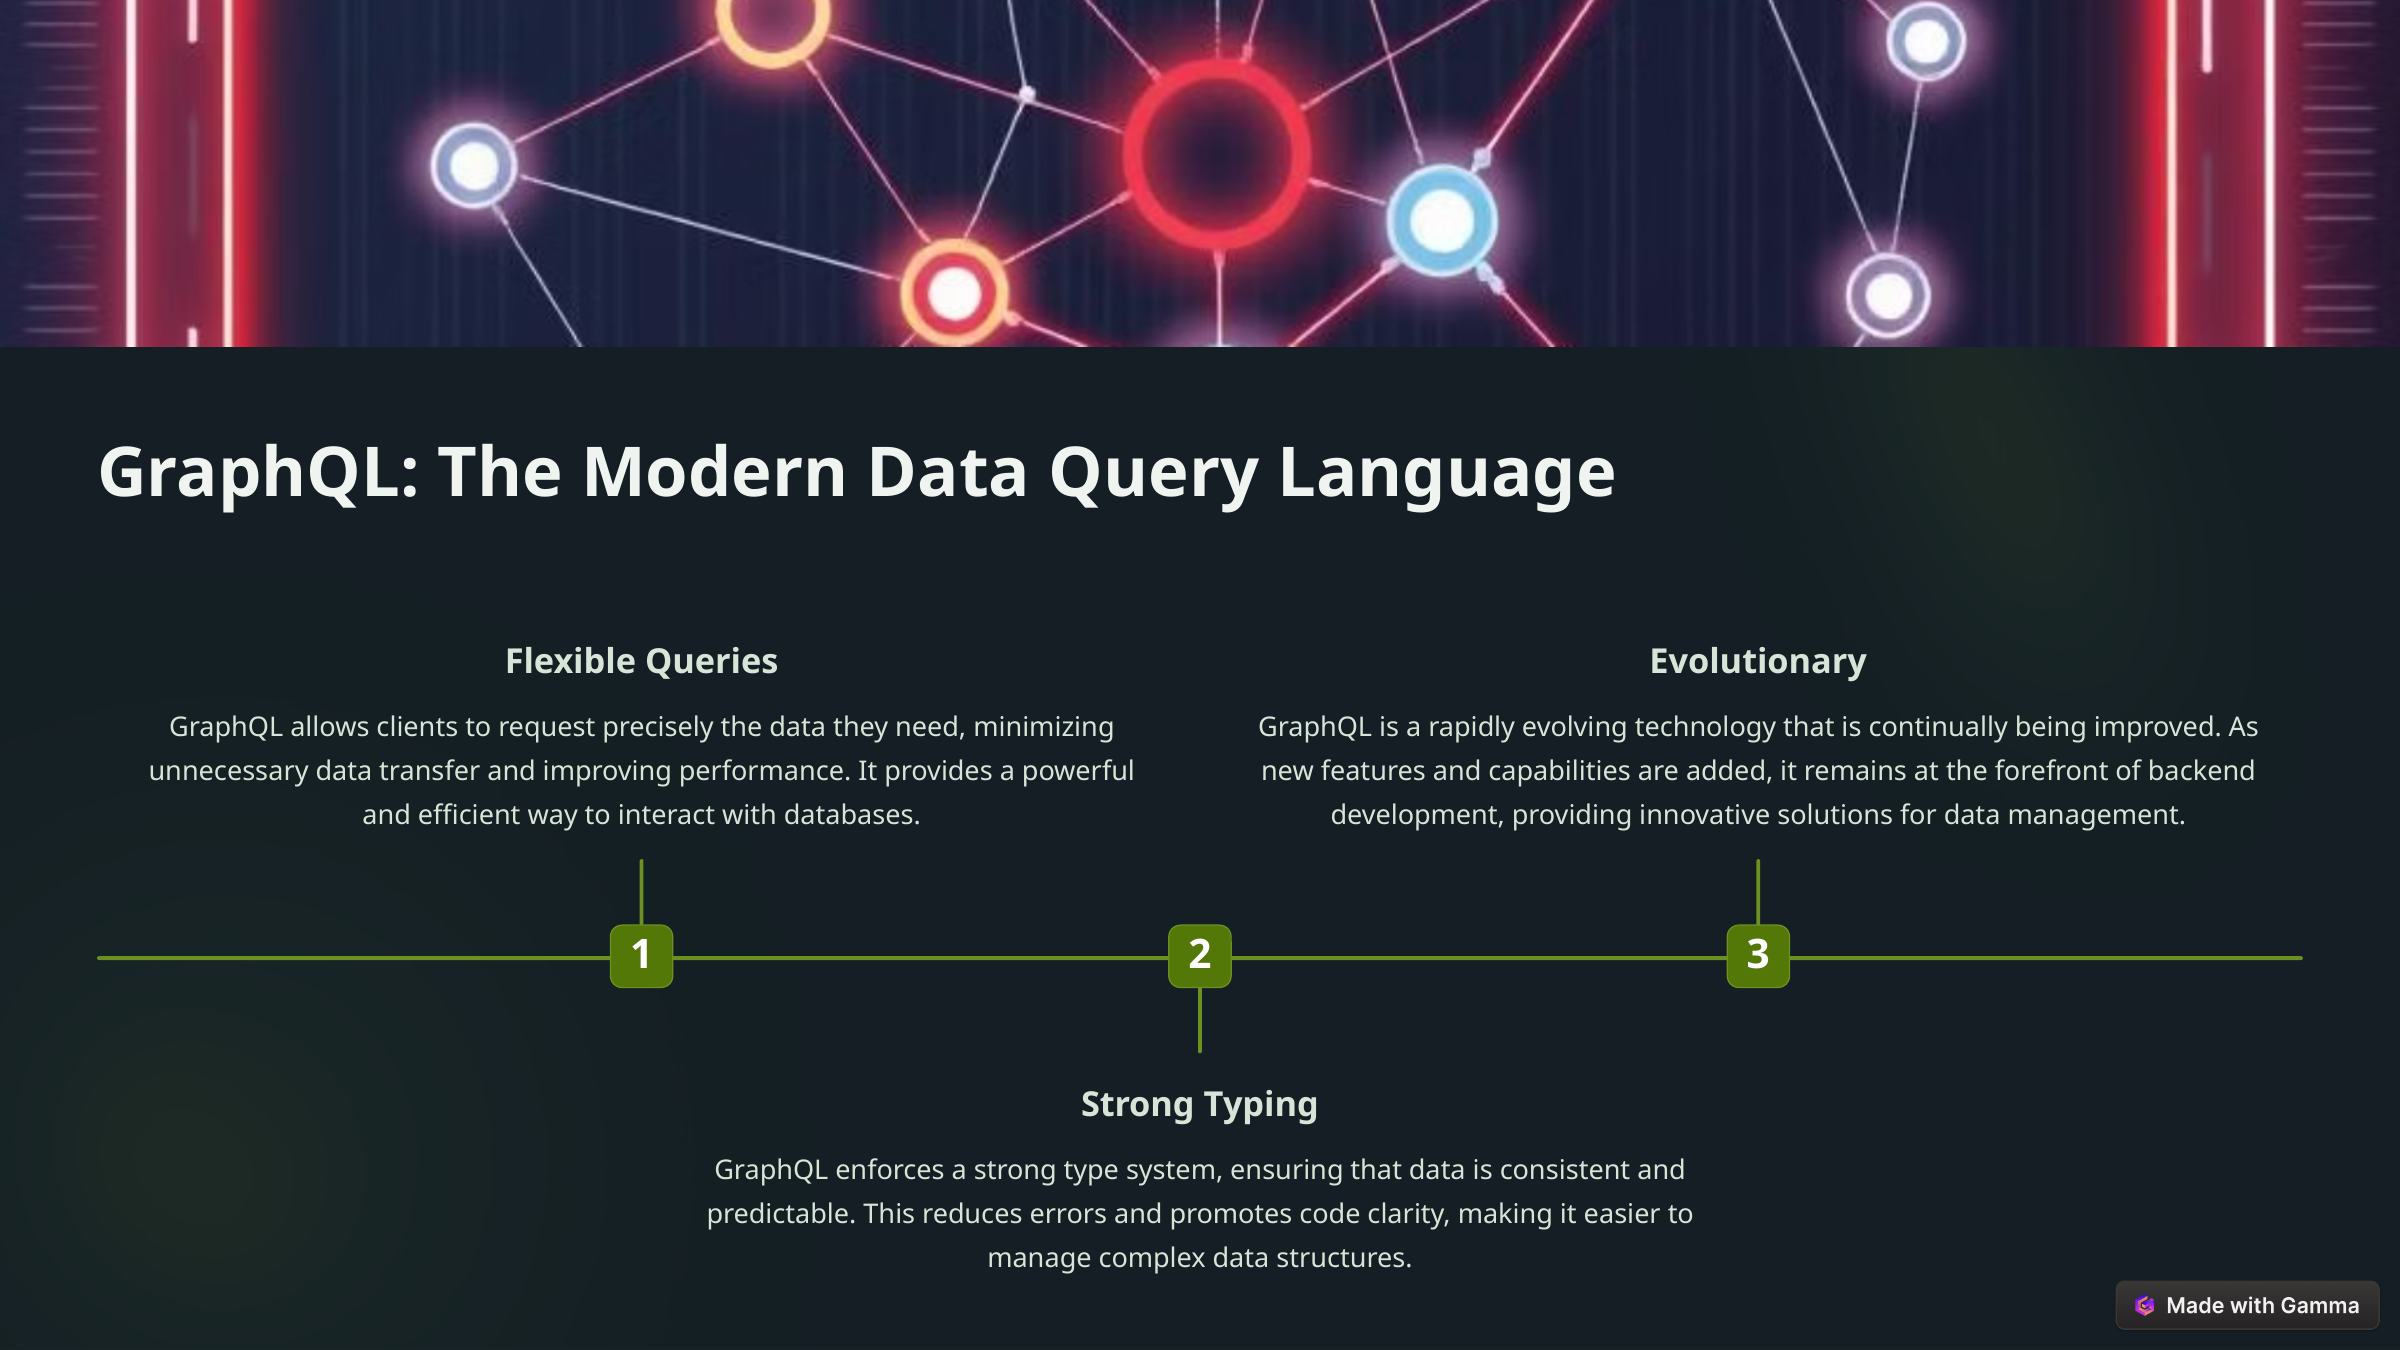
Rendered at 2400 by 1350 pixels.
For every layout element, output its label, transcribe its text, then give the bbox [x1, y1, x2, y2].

text_box [1727, 925, 1790, 988]
text_box GraphQL allows clients to request precisely the data they need, minimizing unnecessary data transfer and improving performance. It provides a powerful and efficient way to interact with databases. [124, 698, 1159, 832]
text_box [639, 859, 644, 925]
text_box [673, 956, 1168, 961]
text_box GraphQL is a rapidly evolving technology that is continually being improved. As new features and capabilities are added, it remains at the forefront of backend development, providing innovative solutions for data management. [1241, 698, 2276, 832]
text_box [1198, 988, 1202, 1054]
text_box [1756, 859, 1761, 925]
text_box 2 [1179, 935, 1221, 978]
text_box 1 [630, 935, 653, 978]
text_box [97, 956, 610, 961]
picture [2106, 1271, 2389, 1339]
text_box Evolutionary [1584, 638, 1932, 682]
text_box [1232, 956, 1727, 961]
text_box [1168, 925, 1232, 988]
text_box Strong Typing [1010, 1081, 1390, 1125]
picture [0, 0, 2400, 347]
text_box 3 [1736, 935, 1781, 978]
text_box GraphQL: The Modern Data Query Language [97, 423, 2303, 597]
text_box GraphQL enforces a strong type system, ensuring that data is consistent and predictable. This reduces errors and promotes code clarity, making it easier to manage complex data structures. [683, 1141, 1717, 1275]
text_box Flexible Queries [422, 638, 861, 682]
text_box [1790, 956, 2303, 961]
text_box [610, 925, 673, 988]
